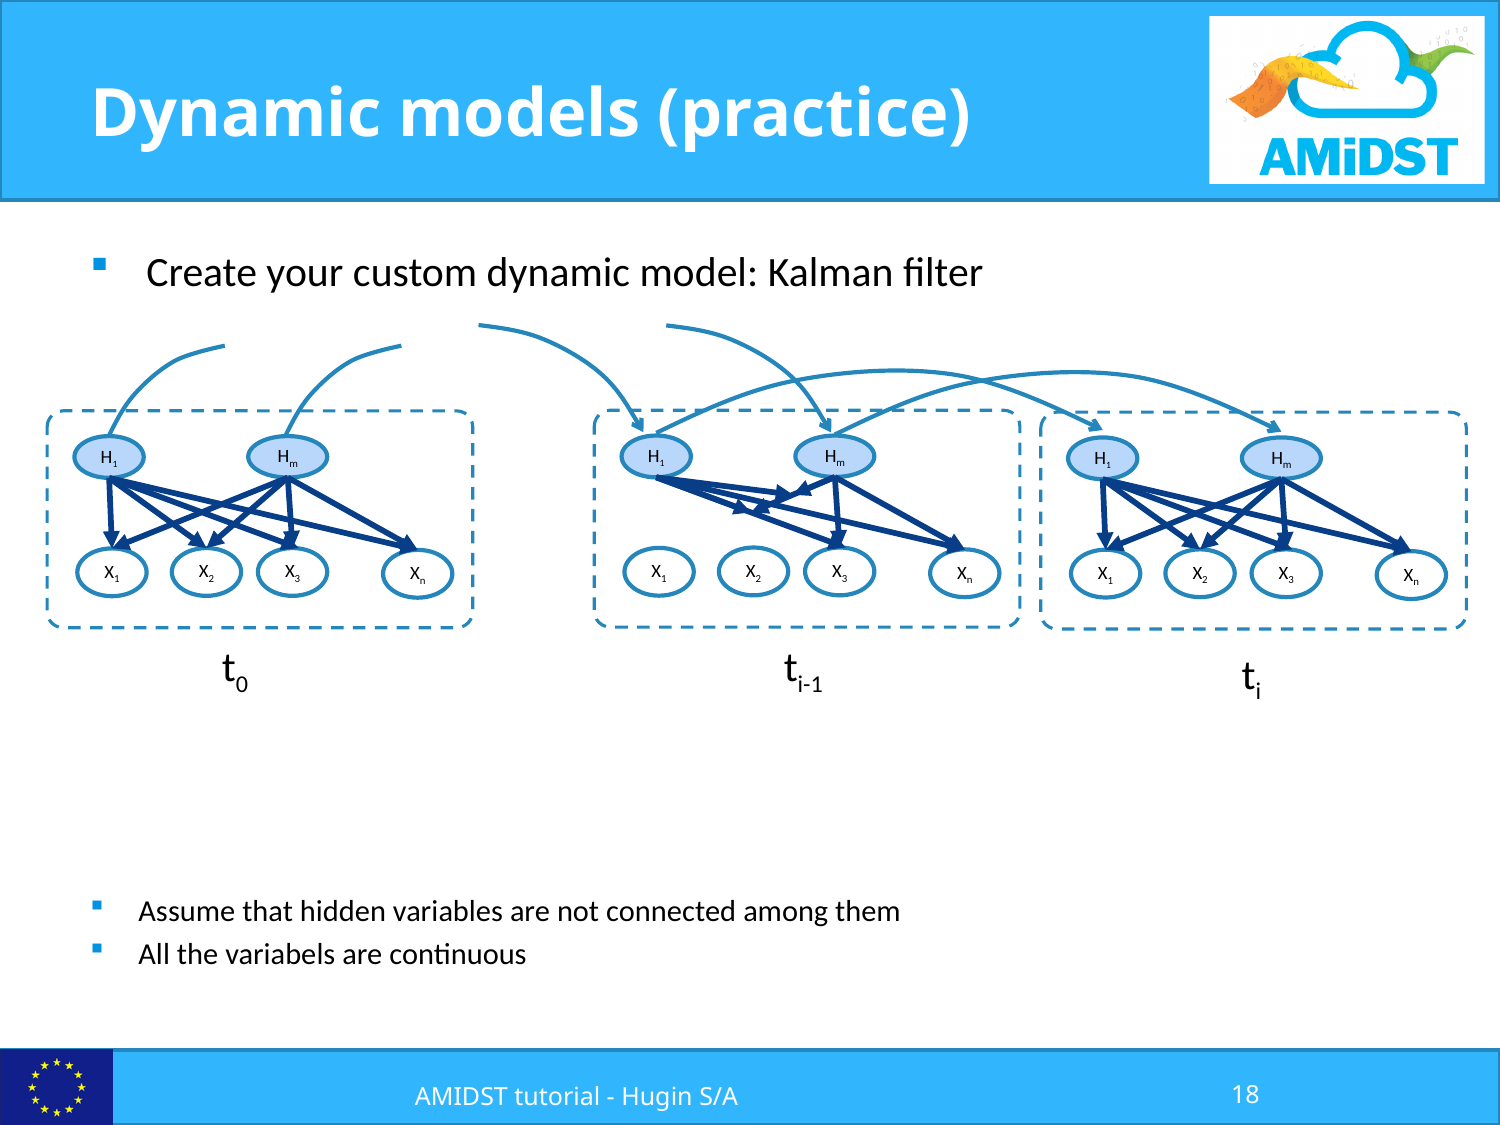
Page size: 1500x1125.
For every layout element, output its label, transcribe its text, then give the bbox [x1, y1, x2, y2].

text_box t0 [207, 632, 291, 705]
text_box [44, 408, 475, 630]
text_box [655, 387, 828, 433]
list Create your custom dynamic model: Kalman filter [75, 237, 1425, 333]
text_box [634, 408, 697, 433]
slide_number 18 [1162, 1065, 1275, 1125]
text_box [666, 323, 832, 433]
title Dynamic models (practice) [75, 45, 1075, 175]
text_box Assume that hidden variables are not connected among them All the variabels are continuous [74, 883, 1425, 979]
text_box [621, 435, 1000, 598]
text_box [1038, 409, 1469, 632]
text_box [74, 435, 453, 598]
text_box [797, 368, 981, 432]
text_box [1067, 437, 1447, 600]
text_box [834, 370, 1241, 434]
text_box [283, 343, 402, 434]
picture [0, 1049, 113, 1125]
footer AMIDST tutorial - Hugin S/A [399, 1067, 1063, 1125]
text_box [107, 343, 226, 434]
text_box [592, 410, 1022, 630]
text_box ti [1226, 640, 1310, 713]
text_box [478, 322, 644, 433]
text_box ti-1 [769, 632, 852, 705]
